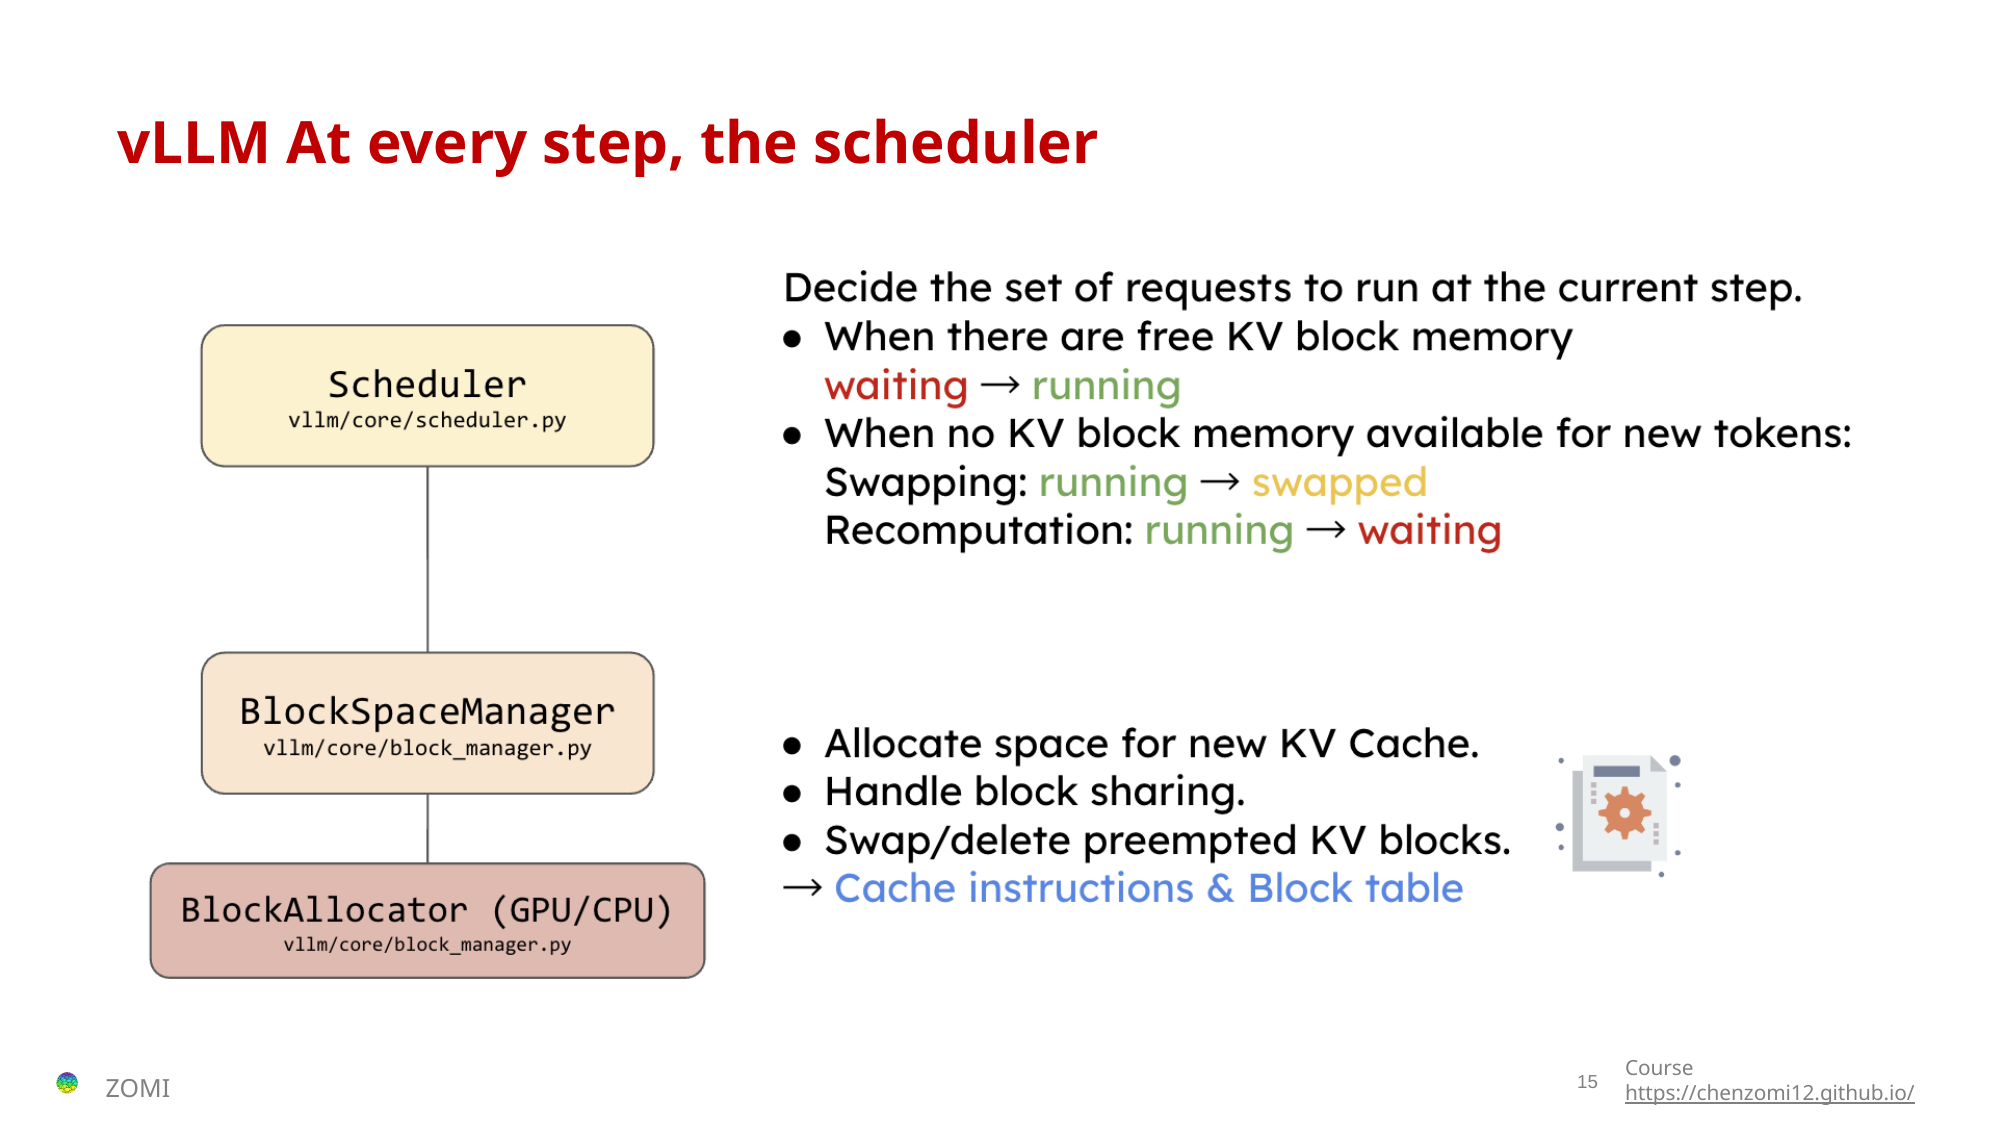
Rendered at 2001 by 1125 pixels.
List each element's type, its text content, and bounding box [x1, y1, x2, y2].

picture [57, 1073, 77, 1093]
picture [128, 241, 1873, 1006]
title vLLM At every step, the scheduler [102, 91, 1901, 189]
